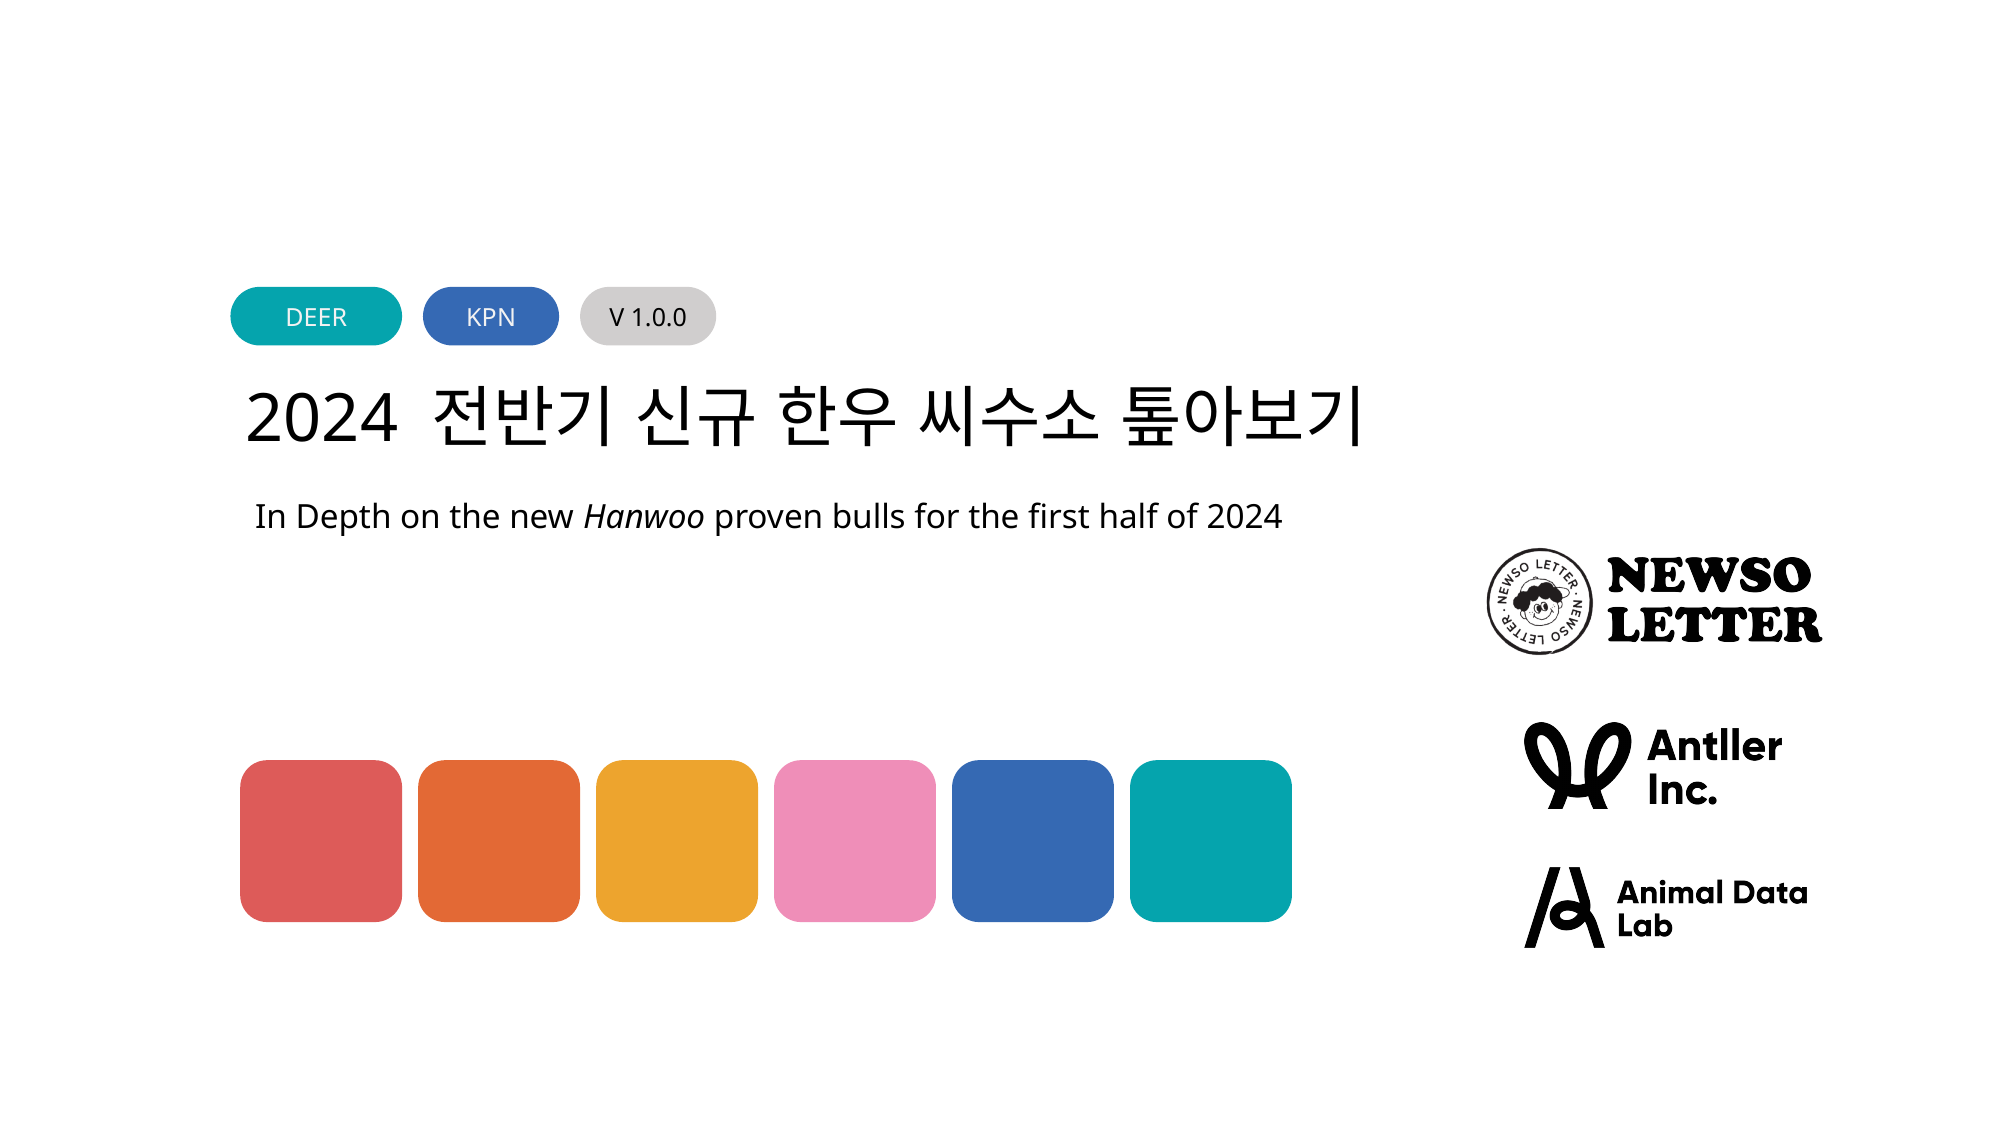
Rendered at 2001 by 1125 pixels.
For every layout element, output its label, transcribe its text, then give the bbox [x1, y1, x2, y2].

title 2024 전반기 신규 한우 씨수소 톺아보기 [230, 242, 1750, 463]
text_box KPN [421, 285, 561, 347]
text_box In Depth on the new Hanwoo proven bulls for the first half of 2024 [240, 462, 1760, 544]
text_box [773, 759, 937, 924]
picture [1524, 867, 1807, 948]
text_box DEER [229, 285, 404, 347]
text_box [239, 759, 404, 924]
text_box [595, 759, 760, 924]
text_box [417, 759, 582, 924]
text_box [1128, 759, 1293, 924]
picture [1524, 722, 1782, 809]
picture [1484, 546, 1823, 658]
text_box [950, 759, 1115, 924]
text_box V 1.0.0 [579, 285, 718, 347]
